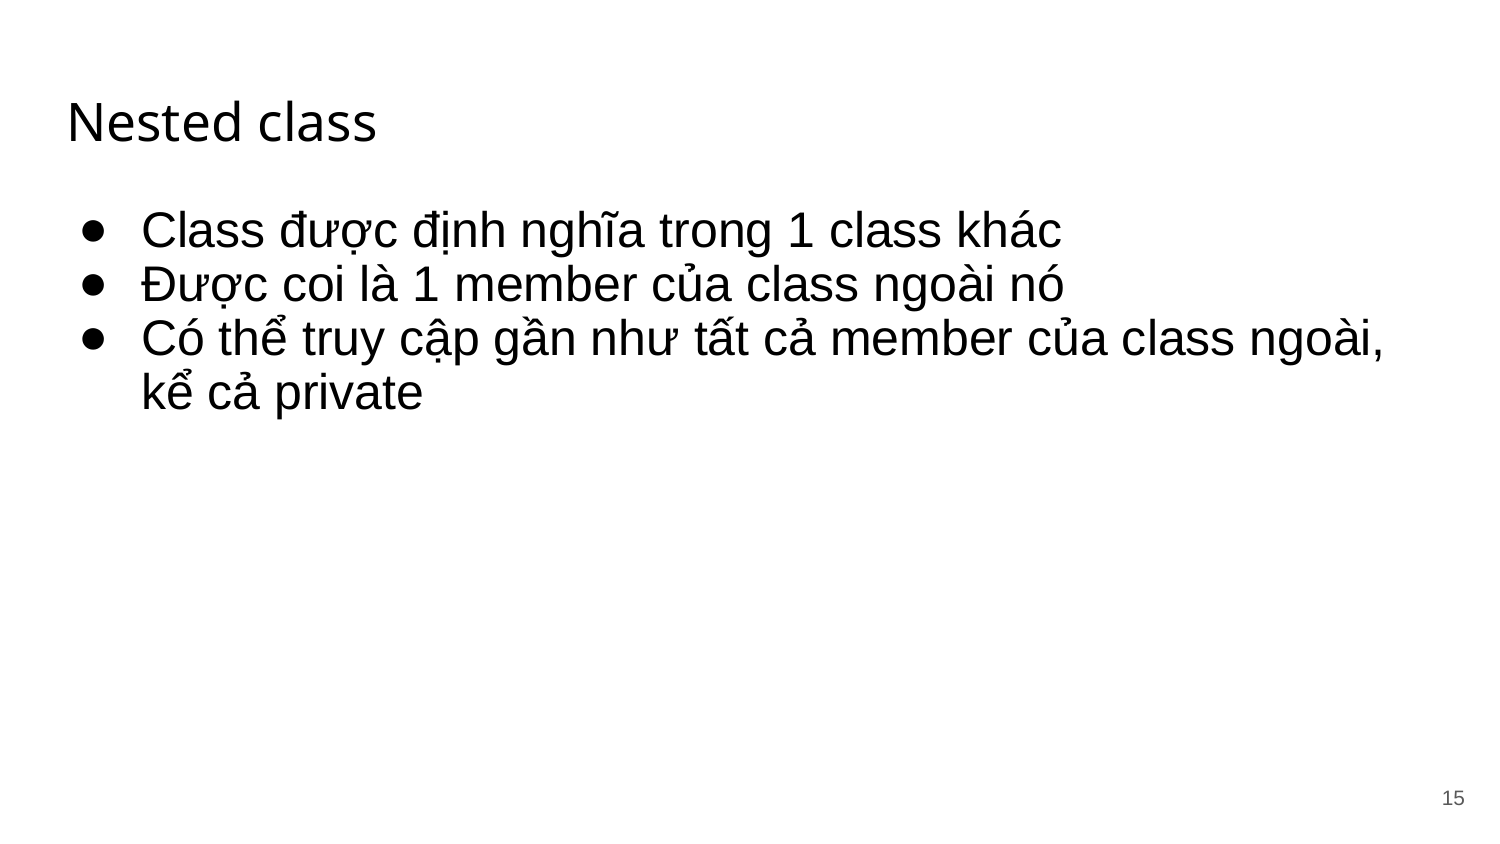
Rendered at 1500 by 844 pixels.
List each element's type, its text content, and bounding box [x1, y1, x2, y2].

list Class được định nghĩa trong 1 class khác Được coi là 1 member của class ngoài nó Có thể truy cập gần như tất cả member của class ngoài, kể cả private [51, 189, 1449, 750]
slide_number 15 [1389, 764, 1480, 830]
title Nested class [51, 72, 1449, 167]
